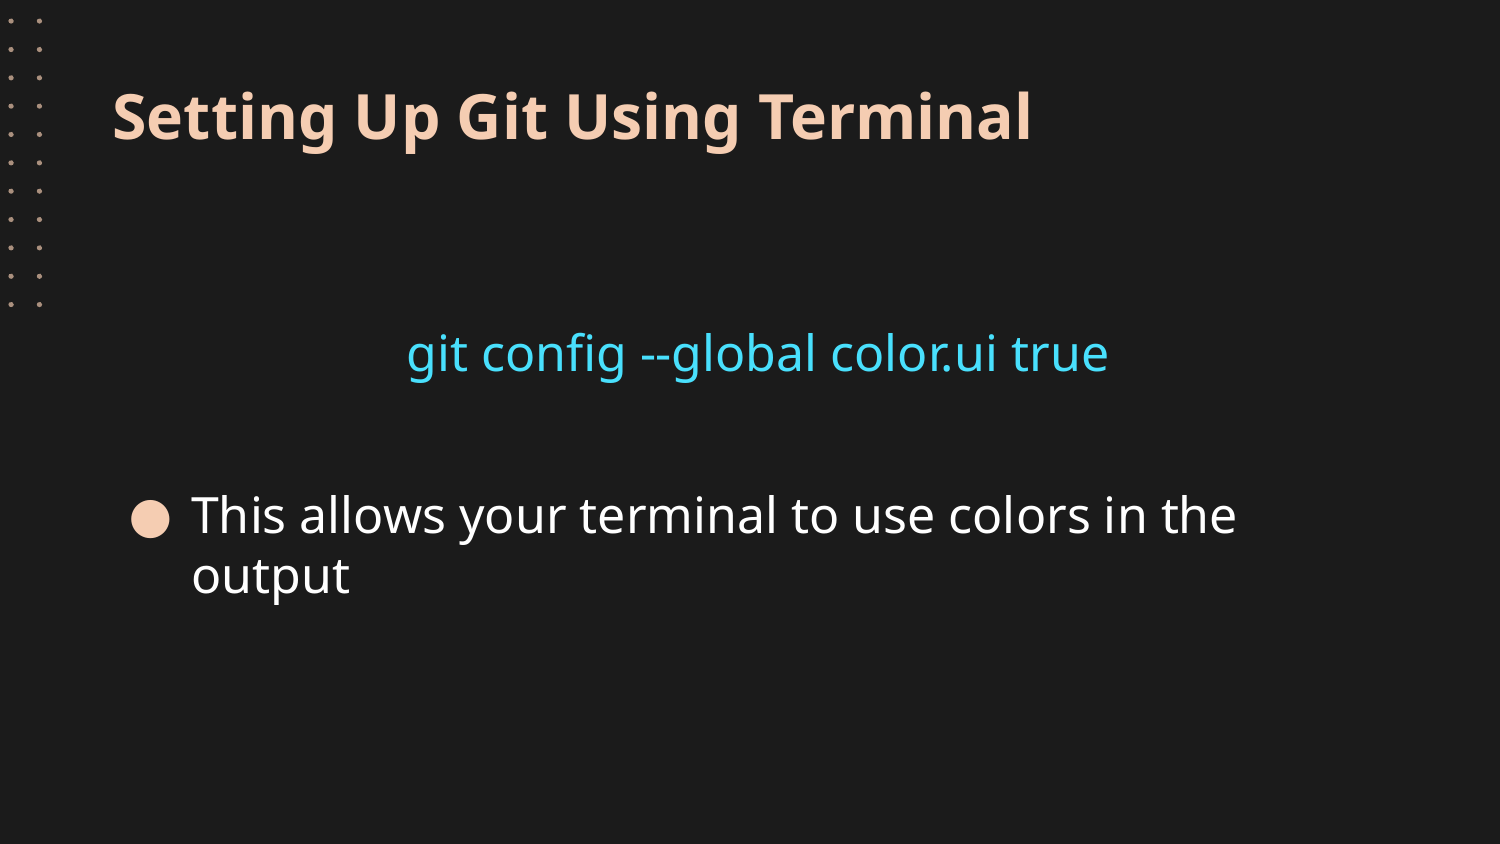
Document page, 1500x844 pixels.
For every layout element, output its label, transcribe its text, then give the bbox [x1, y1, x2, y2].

list git config --global color.ui true This allows your terminal to use colors in the output [101, 225, 1416, 770]
title Setting Up Git Using Terminal [97, 61, 1124, 156]
